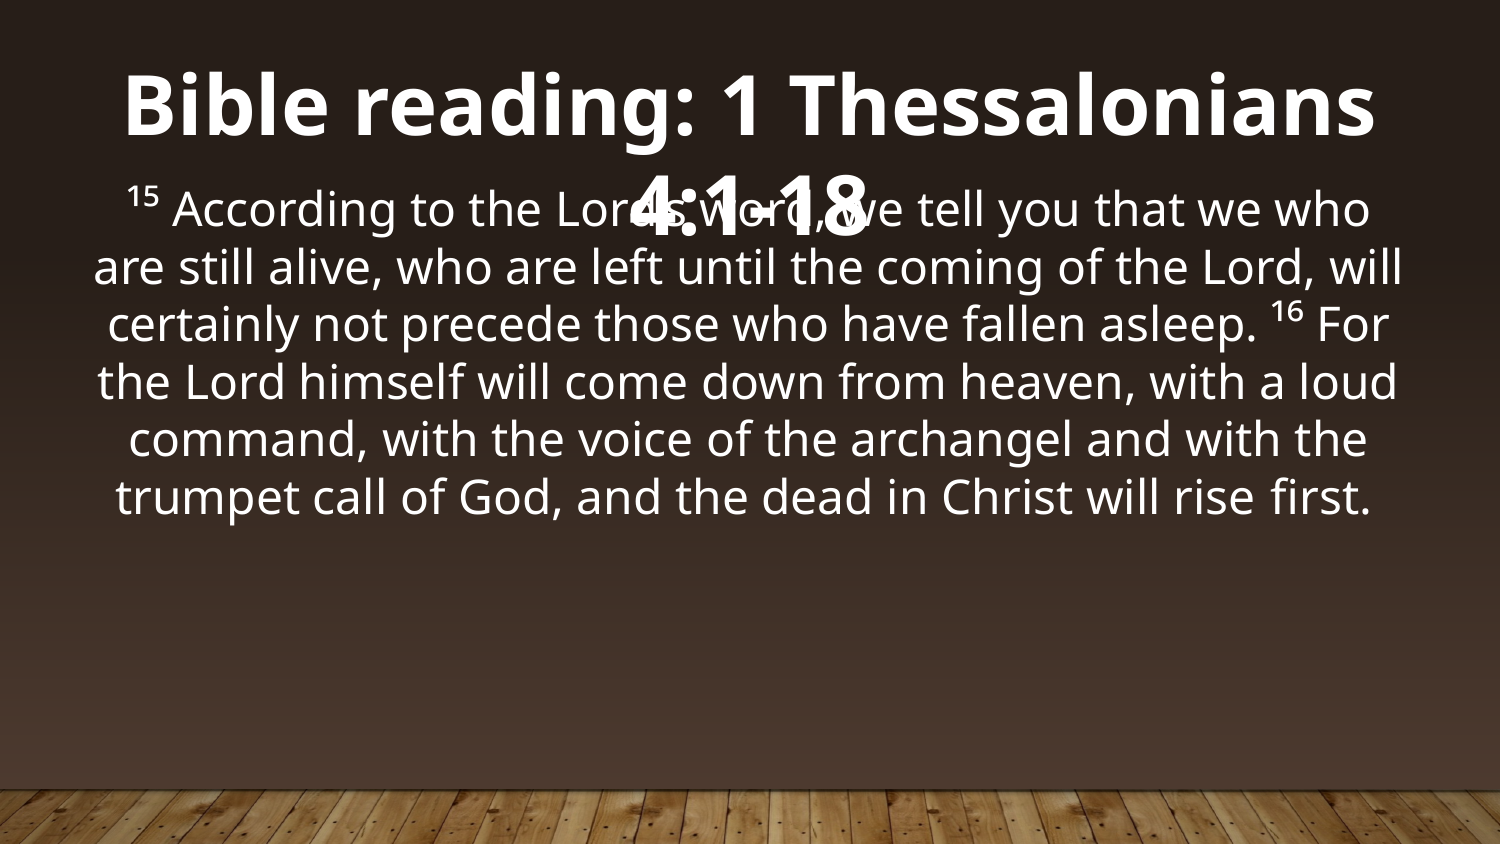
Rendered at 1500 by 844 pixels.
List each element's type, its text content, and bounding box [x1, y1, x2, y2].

picture [0, 789, 1500, 844]
text_box ¹⁵ According to the Lord’s word, we tell you that we who are still alive, who are left until the coming of the Lord, will certainly not precede those who have fallen asleep. ¹⁶ For the Lord himself will come down from heaven, with a loud command, with the voice of the archangel and with the trumpet call of God, and the dead in Christ will rise first. [74, 171, 1425, 531]
text_box Bible reading: 1 Thessalonians 4:1-18 [74, 44, 1425, 171]
